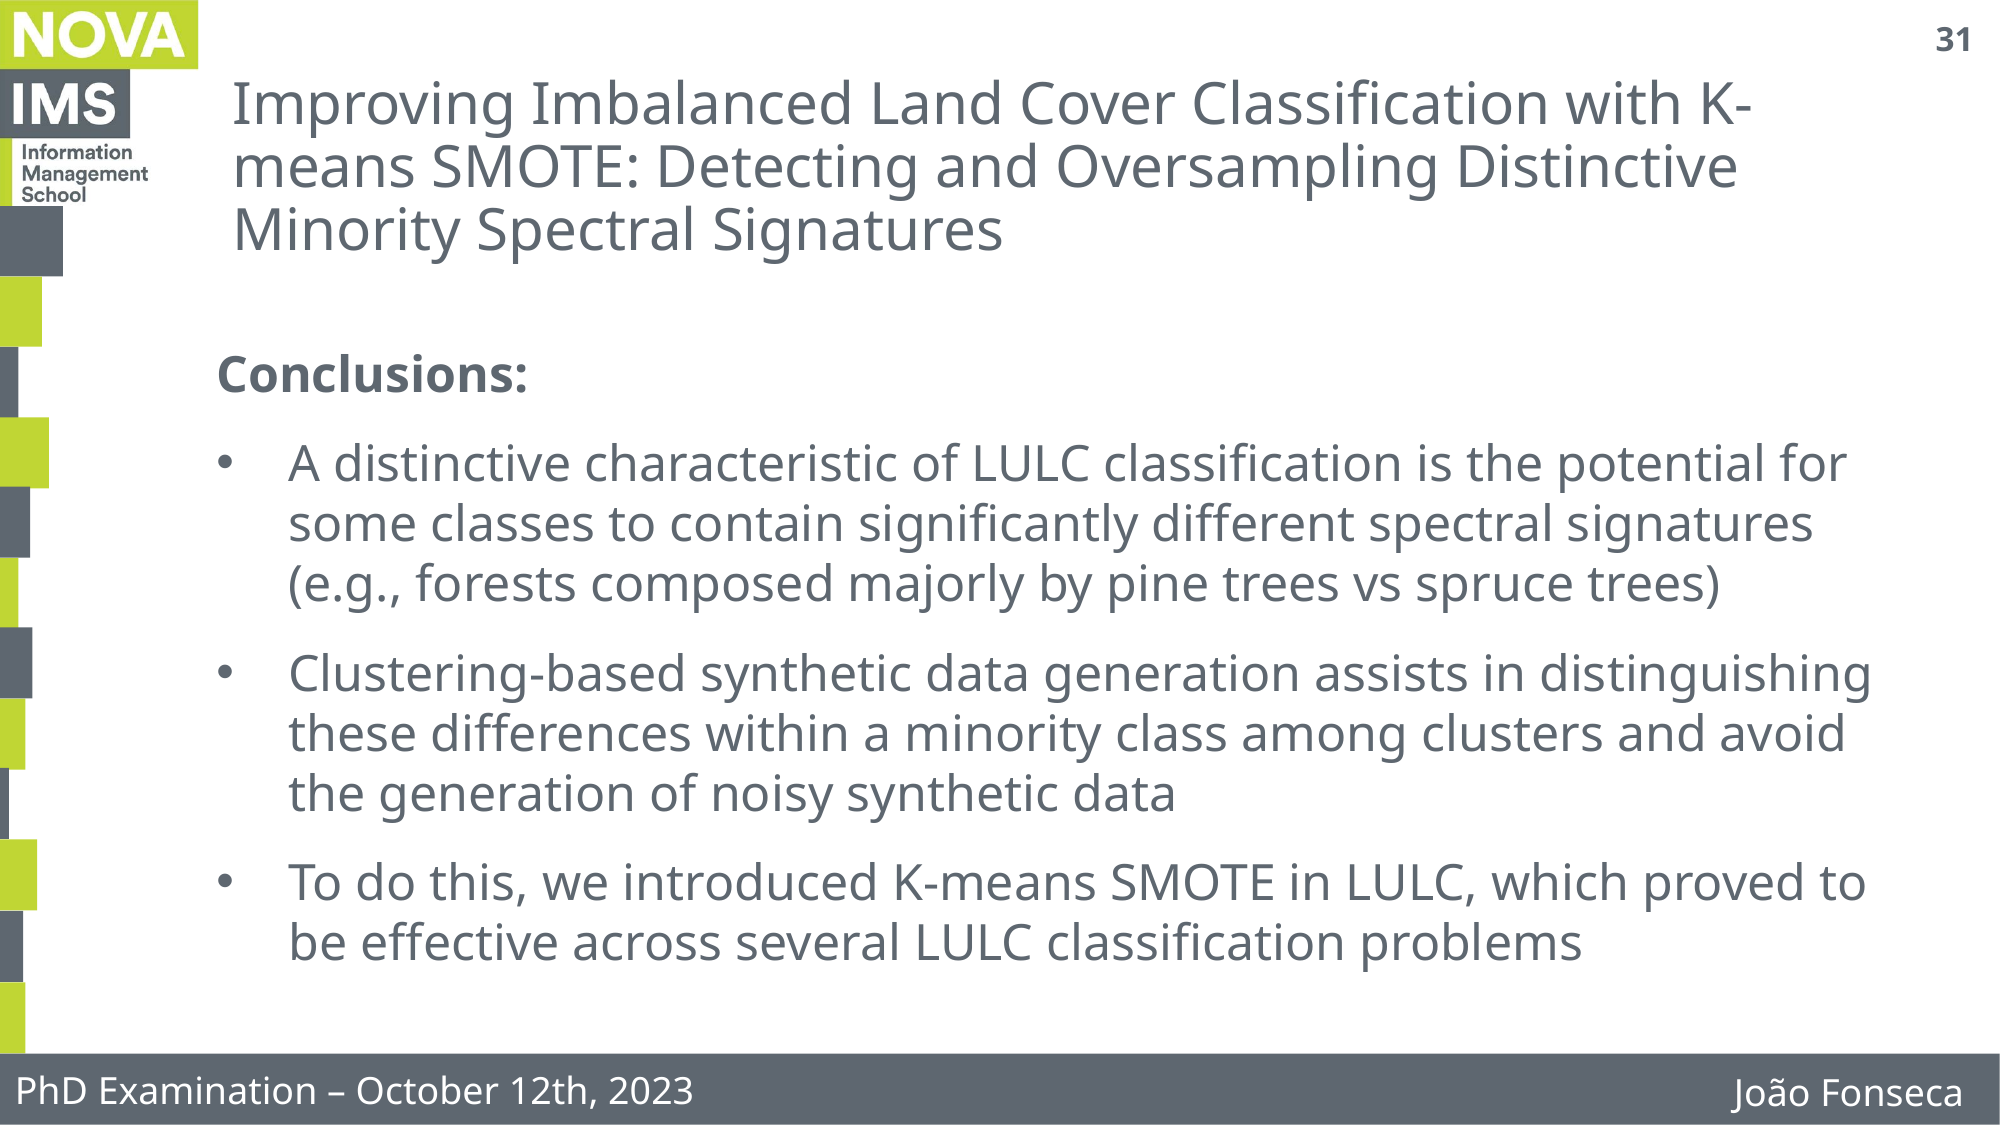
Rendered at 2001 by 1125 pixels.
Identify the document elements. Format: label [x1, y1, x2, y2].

text_box [0, 0, 2000, 1125]
